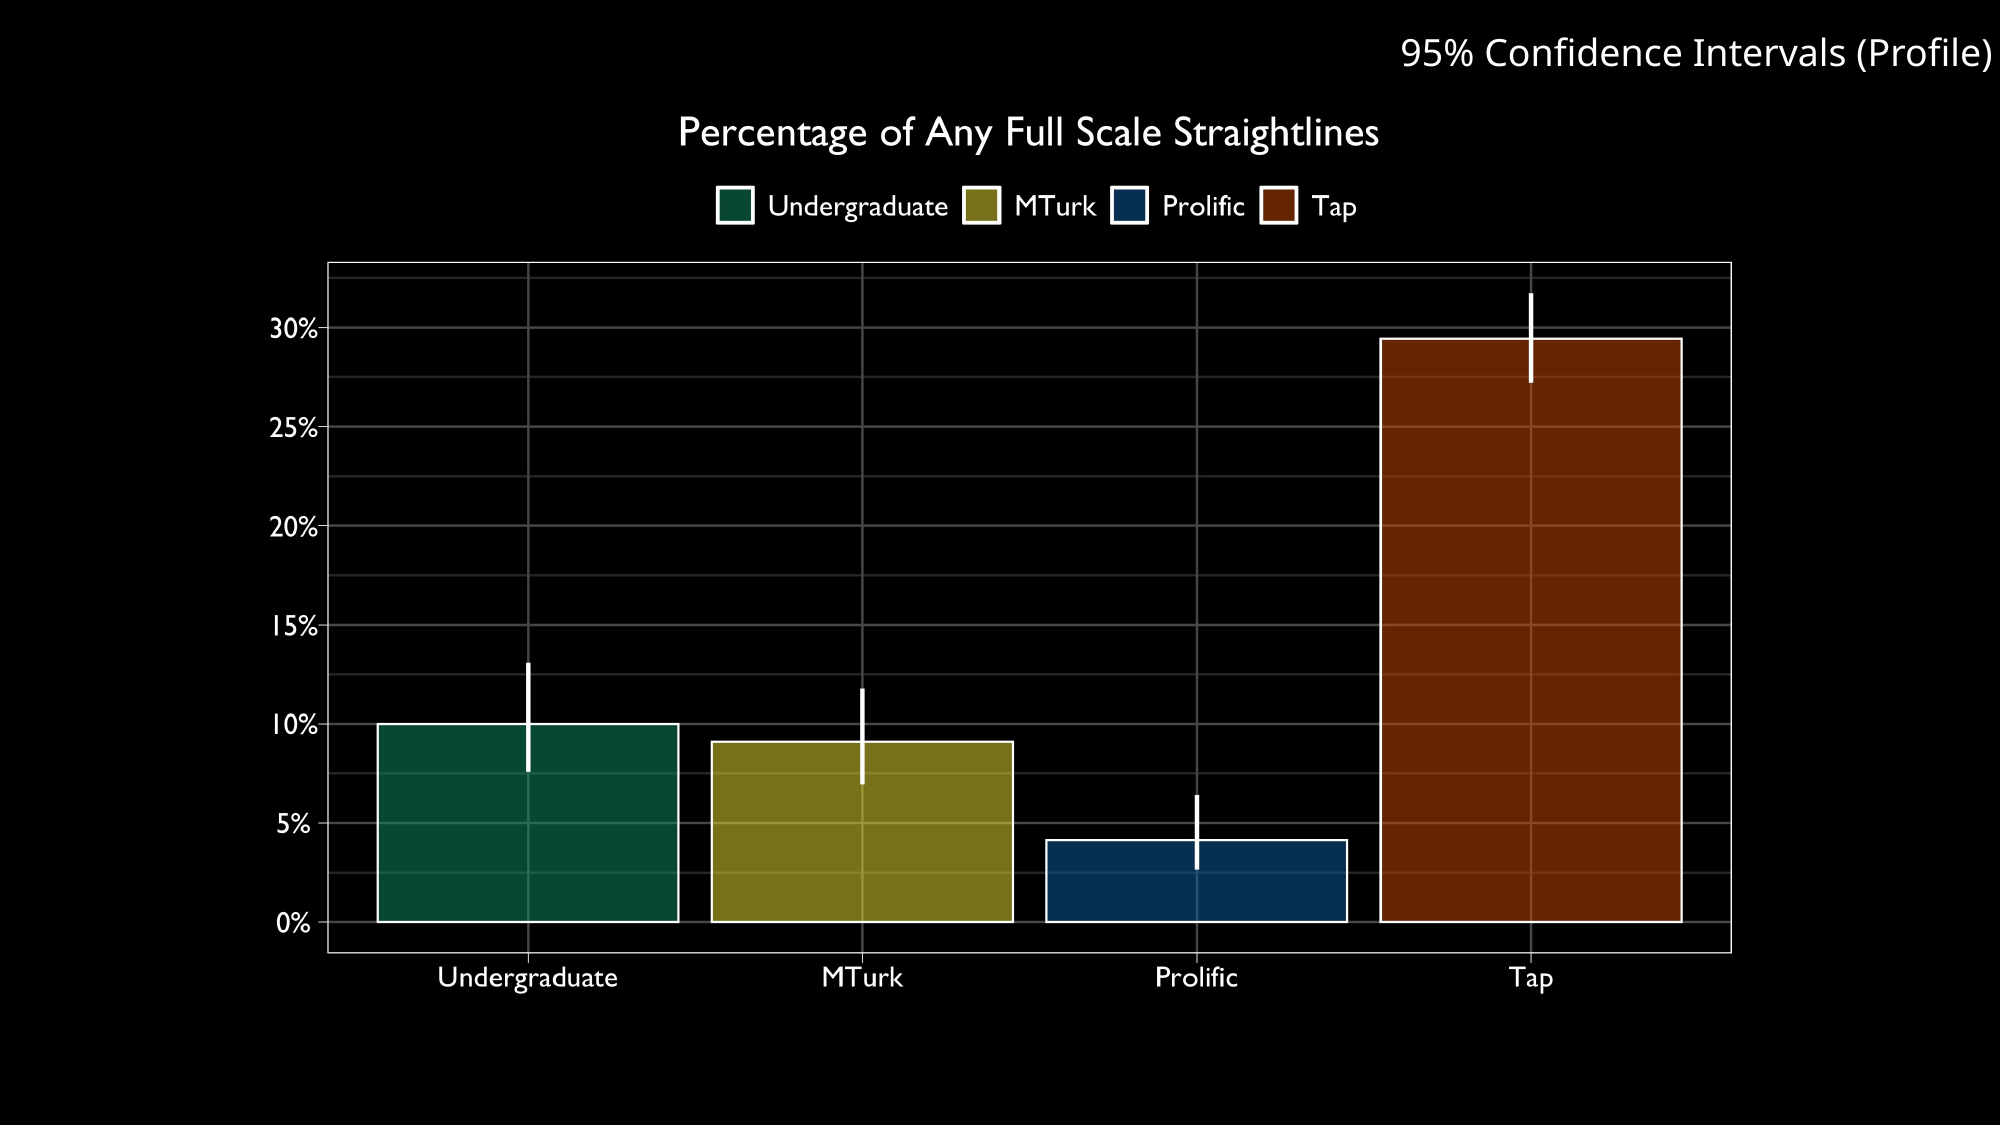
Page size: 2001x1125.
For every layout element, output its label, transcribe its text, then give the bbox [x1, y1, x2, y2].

picture [238, 105, 1762, 1020]
text_box 95% Confidence Intervals (Profile) [1385, 21, 2000, 81]
